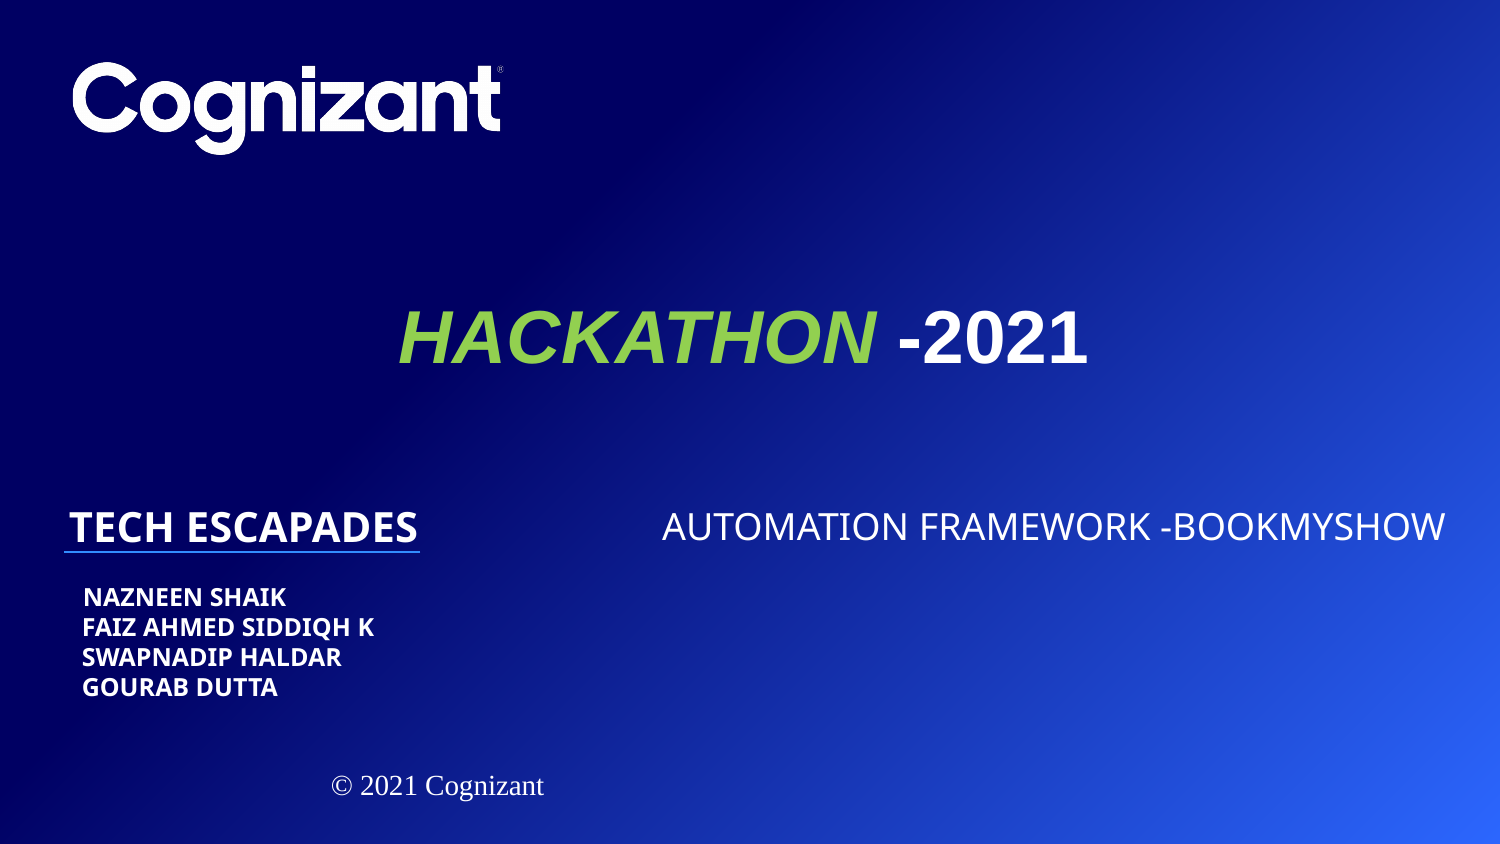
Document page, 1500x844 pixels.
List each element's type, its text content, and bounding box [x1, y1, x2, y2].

list AUTOMATION FRAMEWORK -BOOKMYSHOW [662, 484, 1489, 566]
title HACKATHON -2021 [142, 208, 1149, 382]
text_box TECH ESCAPADES NAZNEEN SHAIK FAIZ AHMED SIDDIQH K SWAPNADIP HALDAR GOURAB DUTTA [54, 493, 504, 759]
footer © 2021 Cognizant [62, 770, 813, 801]
